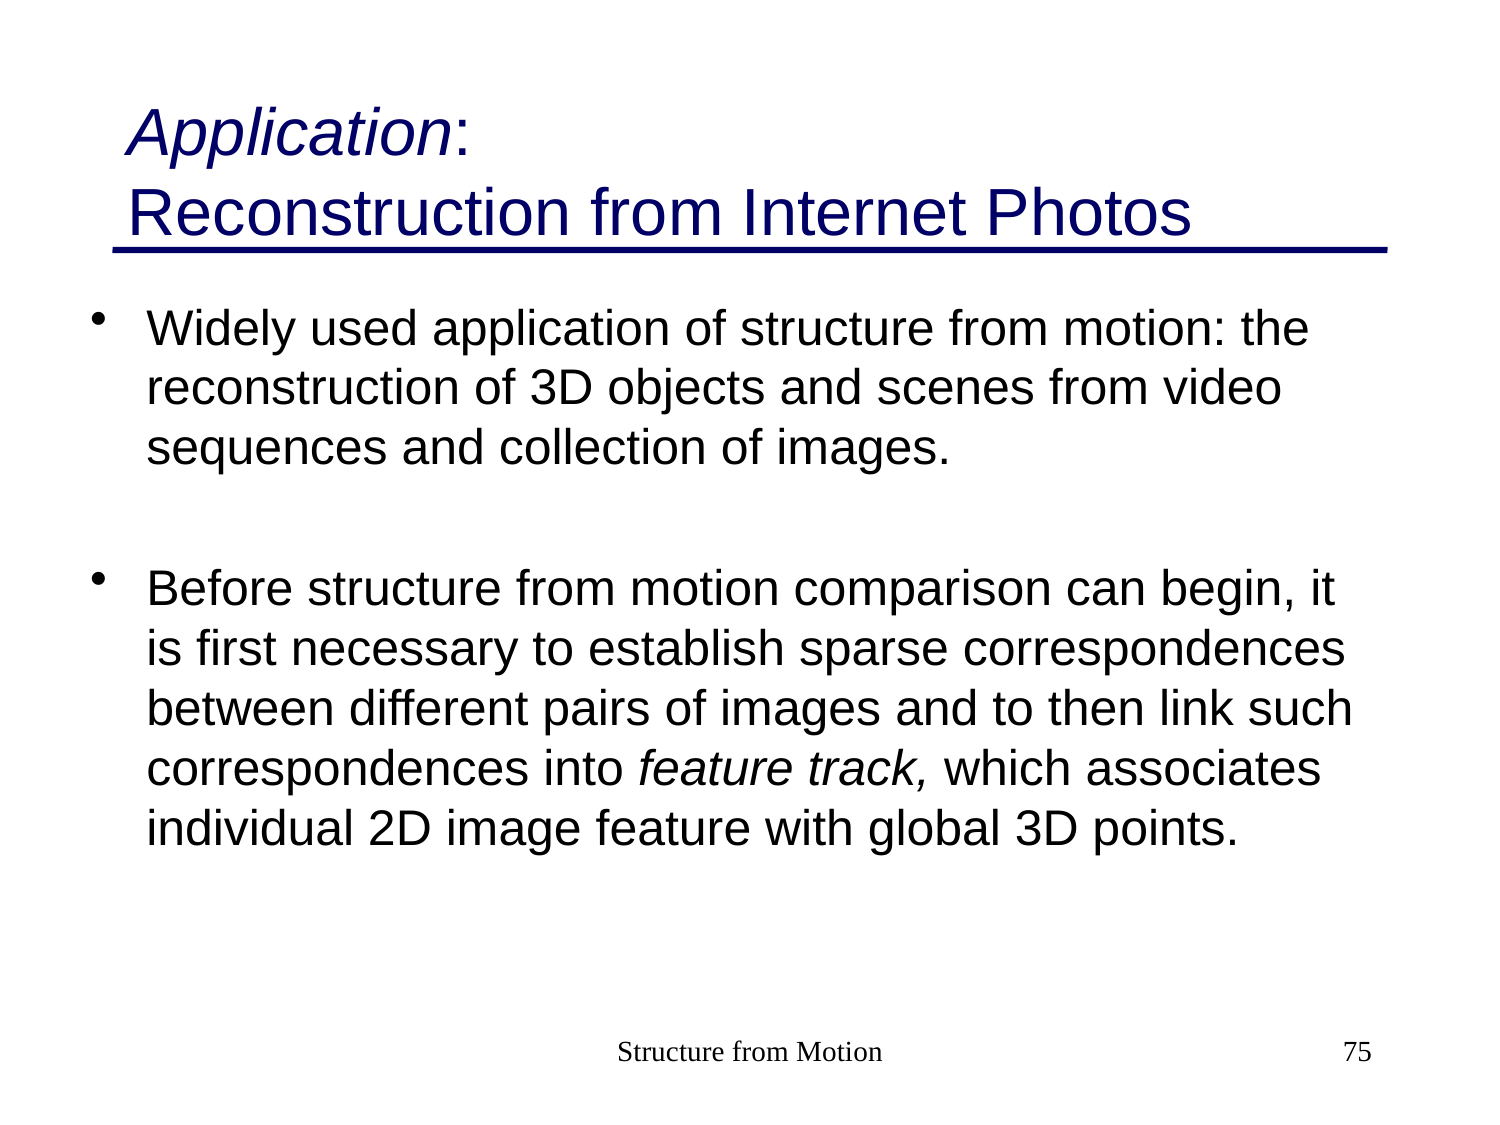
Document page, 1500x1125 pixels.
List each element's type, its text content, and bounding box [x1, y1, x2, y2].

title Application: Reconstruction from Internet Photos [112, 87, 1388, 251]
footer Structure from Motion [449, 1024, 1051, 1101]
list Widely used application of structure from motion: the reconstruction of 3D objects and scenes from video sequences and collection of images. Before structure from motion comparison can begin, it is first necessary to establish sparse correspondences between different pairs of images and to then link such correspondences into feature track, which associates individual 2D image feature with global 3D points. [74, 287, 1388, 1001]
slide_number 75 [1074, 1024, 1388, 1101]
